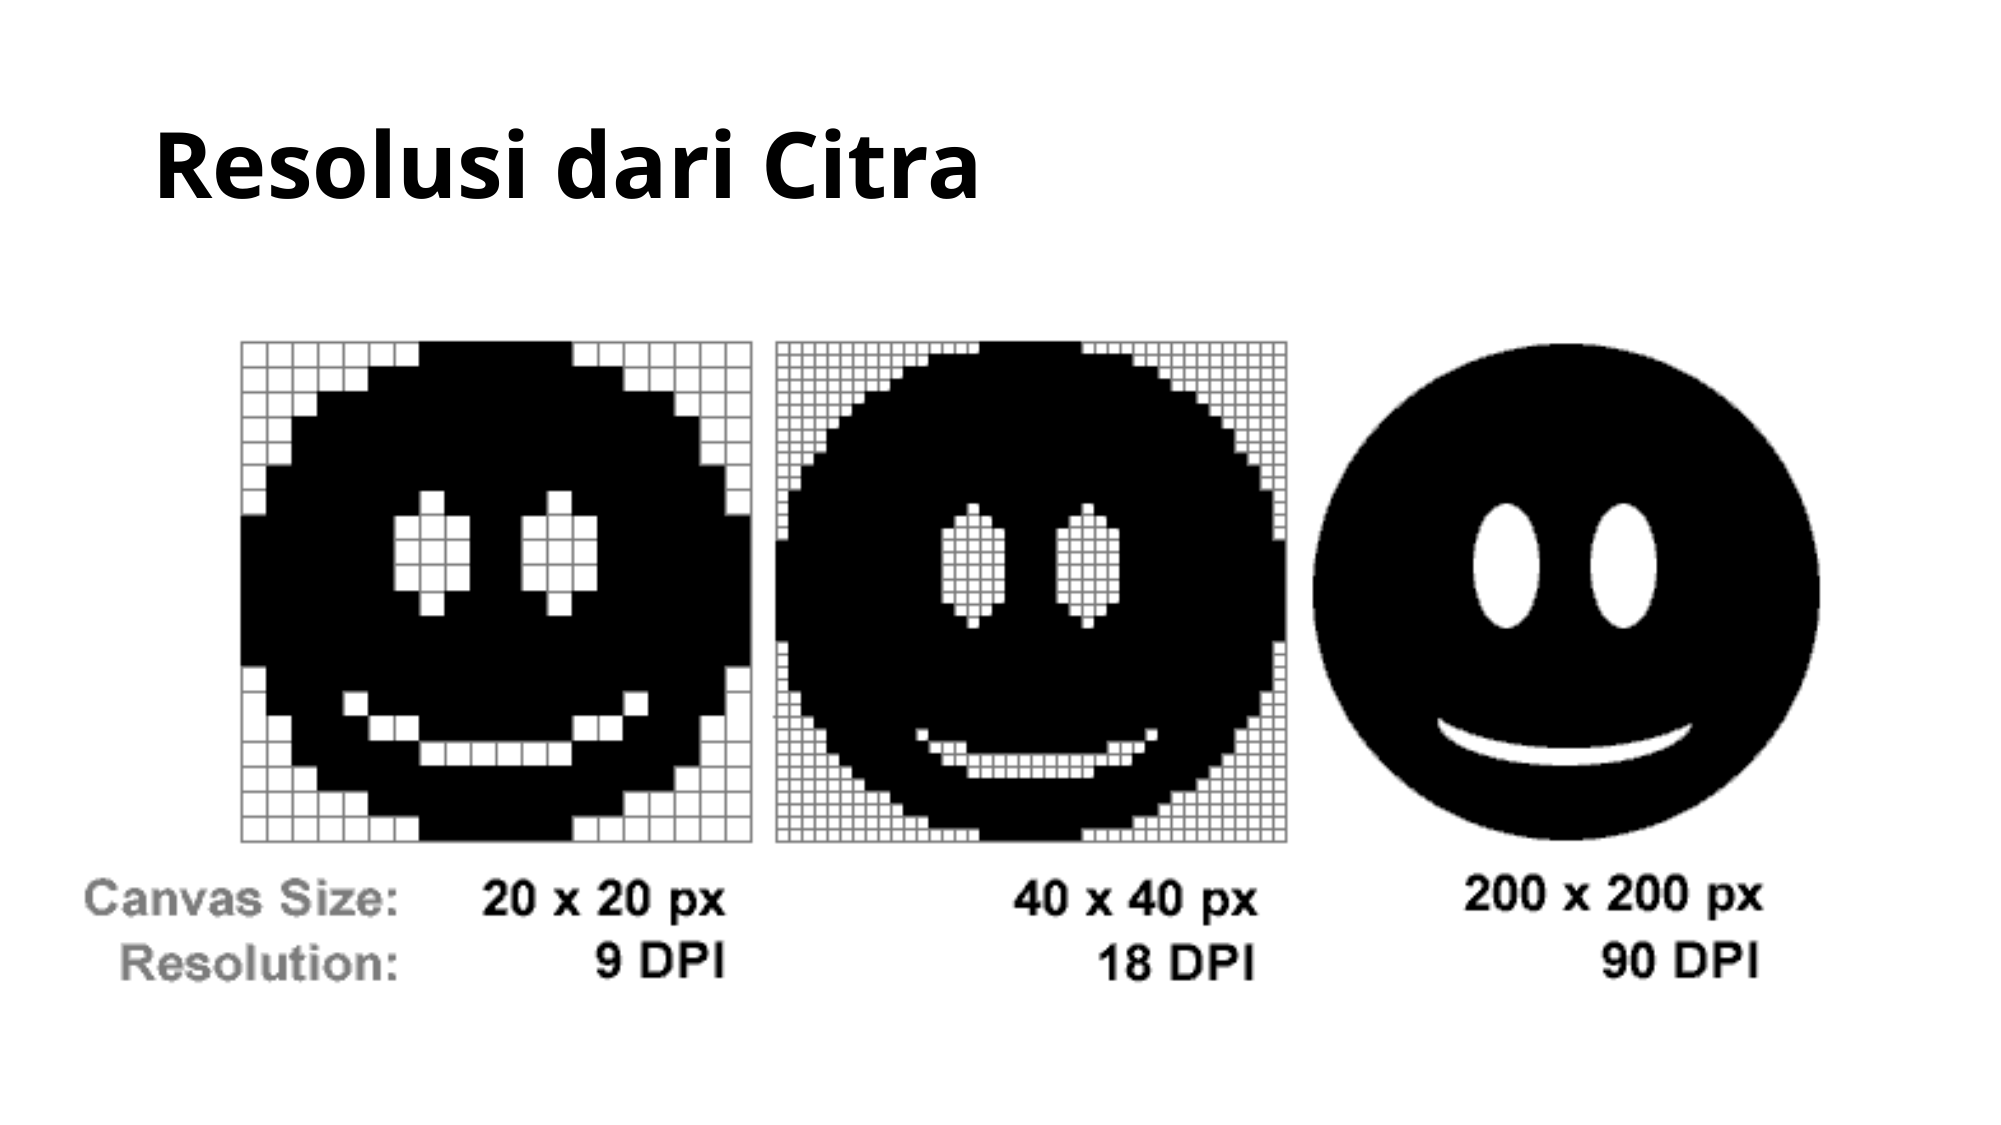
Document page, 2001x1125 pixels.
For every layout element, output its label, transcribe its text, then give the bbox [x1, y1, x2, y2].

picture [63, 316, 1846, 1016]
title Resolusi dari Citra [137, 59, 1863, 278]
